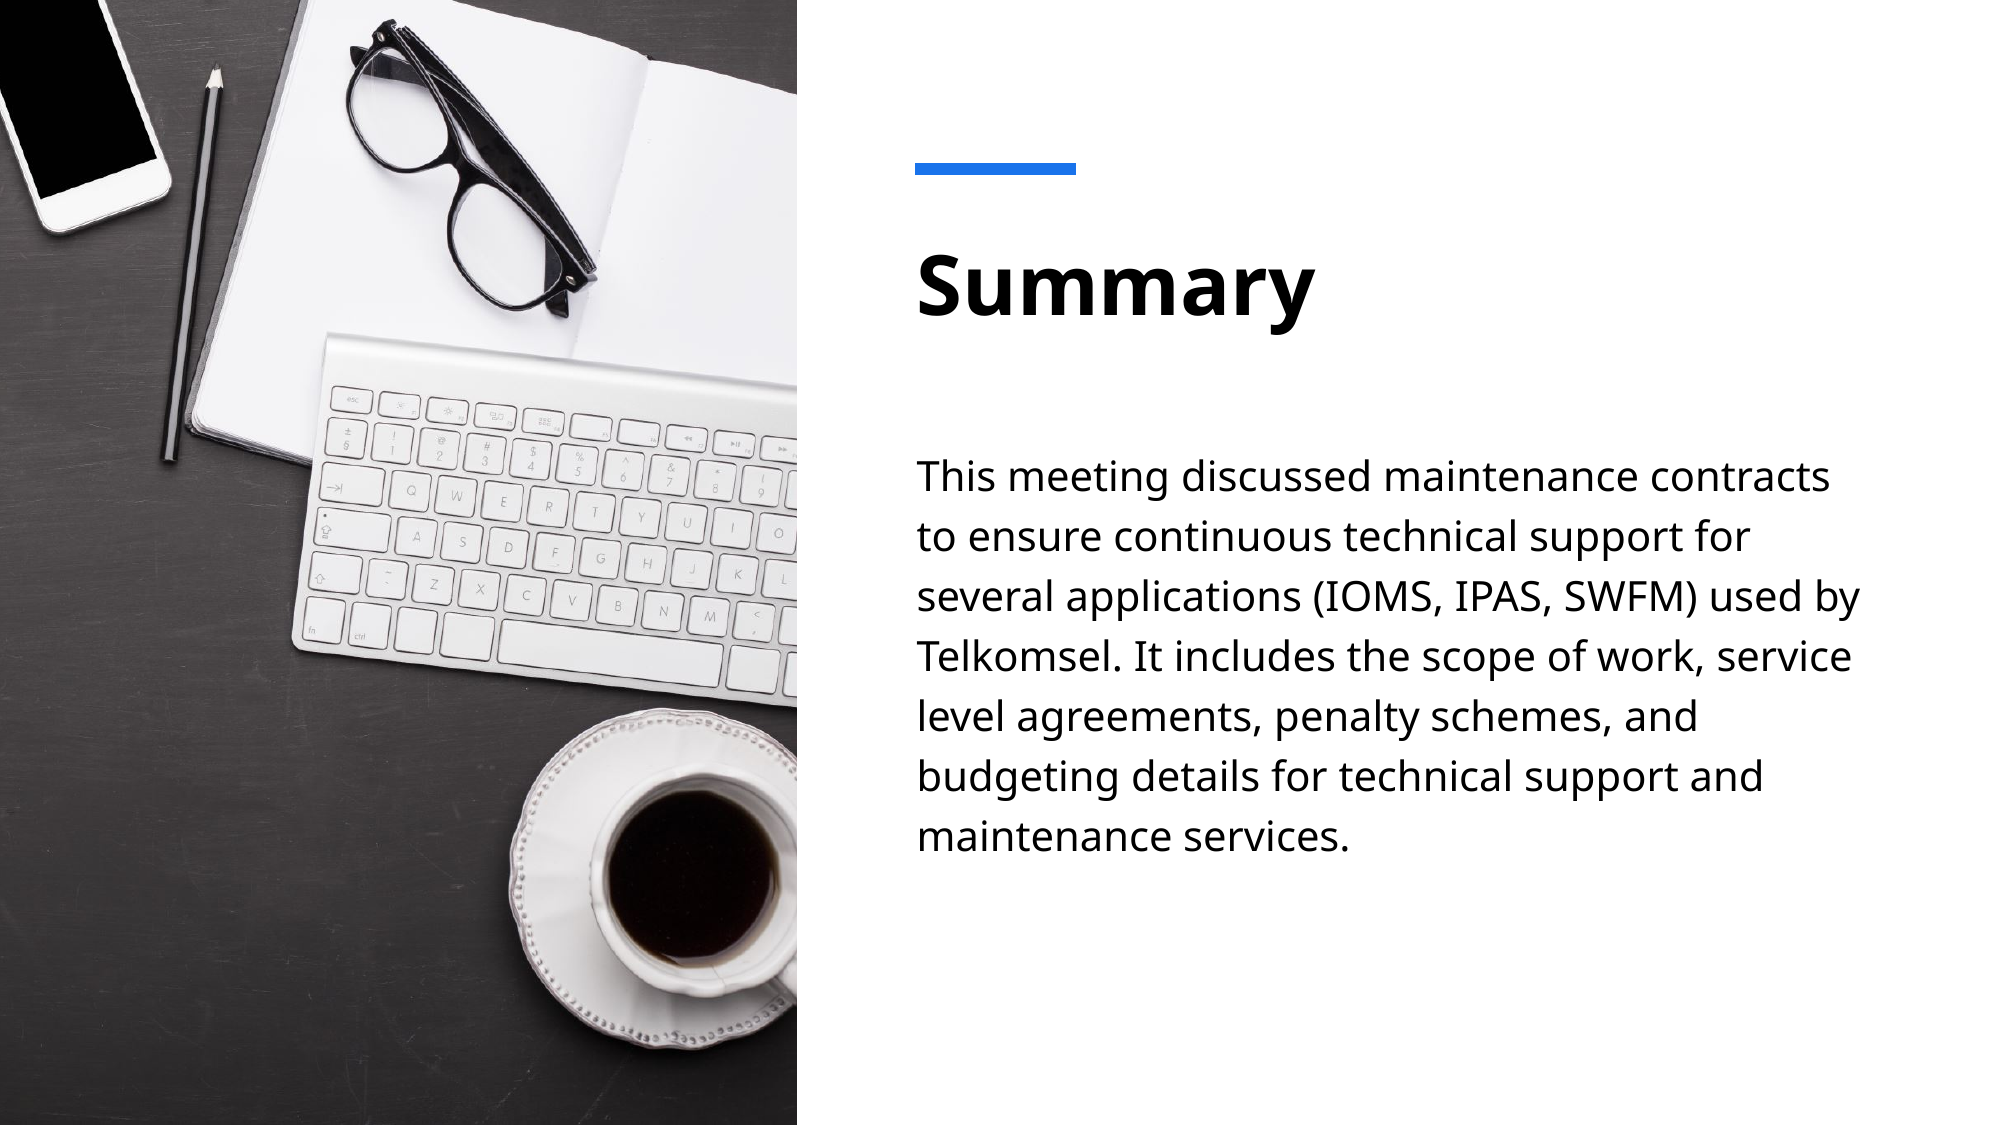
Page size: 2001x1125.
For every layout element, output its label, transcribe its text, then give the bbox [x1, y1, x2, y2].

text_box [797, 0, 2000, 1125]
title Summary [901, 224, 1892, 405]
list This meeting discussed maintenance contracts to ensure continuous technical support for several applications (IOMS, IPAS, SWFM) used by Telkomsel. It includes the scope of work, service level agreements, penalty schemes, and budgeting details for technical support and maintenance services. [901, 431, 1892, 1034]
picture [0, 0, 797, 1125]
